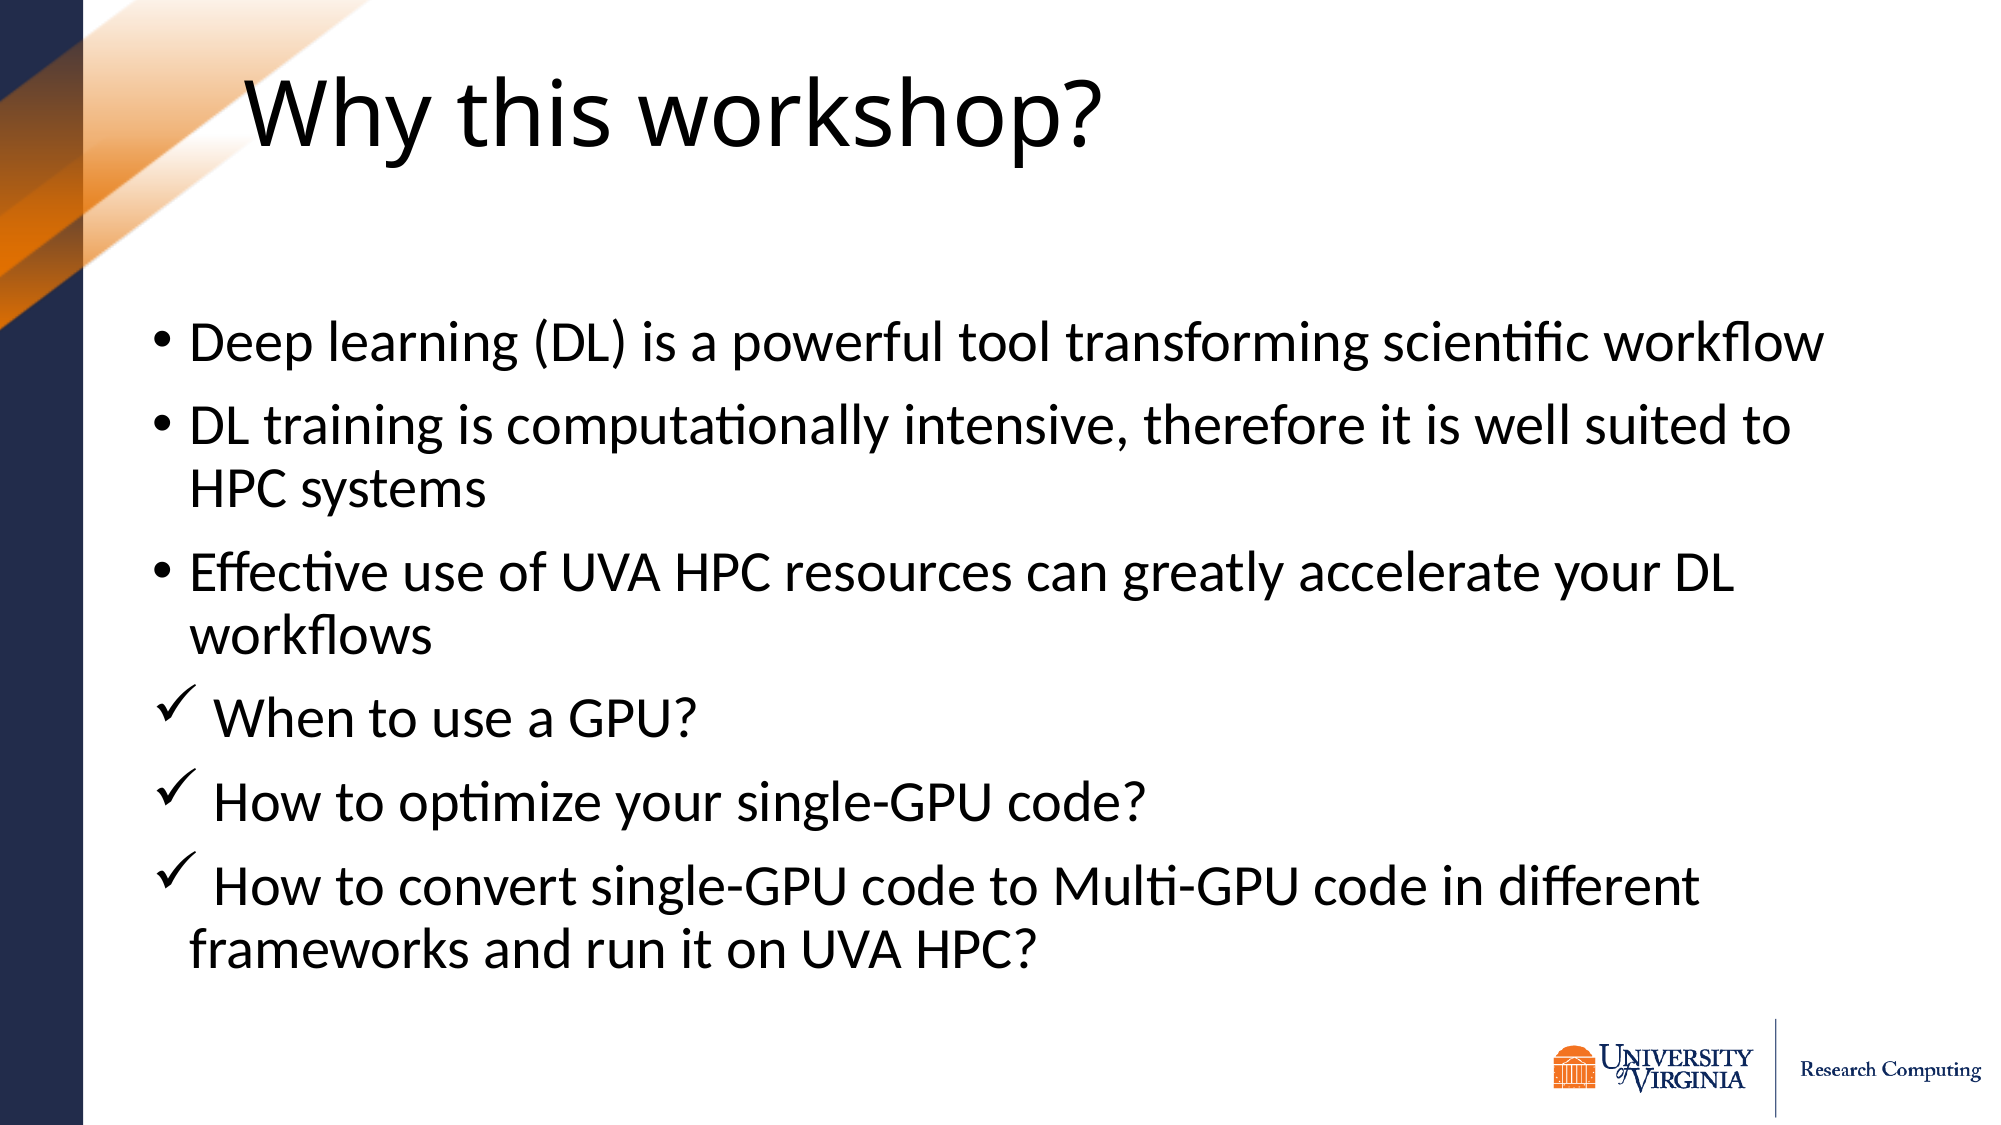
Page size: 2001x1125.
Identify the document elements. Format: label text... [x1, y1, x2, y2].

picture [1543, 1010, 1995, 1124]
list Deep learning (DL) is a powerful tool transforming scientific workflow DL training is computationally intensive, therefore it is well suited to HPC systems Effective use of UVA HPC resources can greatly accelerate your DL workflows When to use a GPU? How to optimize your single-GPU code? How to convert single-GPU code to Multi-GPU code in different frameworks and run it on UVA HPC? [137, 303, 1863, 1050]
title Why this workshop? [229, 59, 1805, 278]
picture [0, 0, 378, 338]
